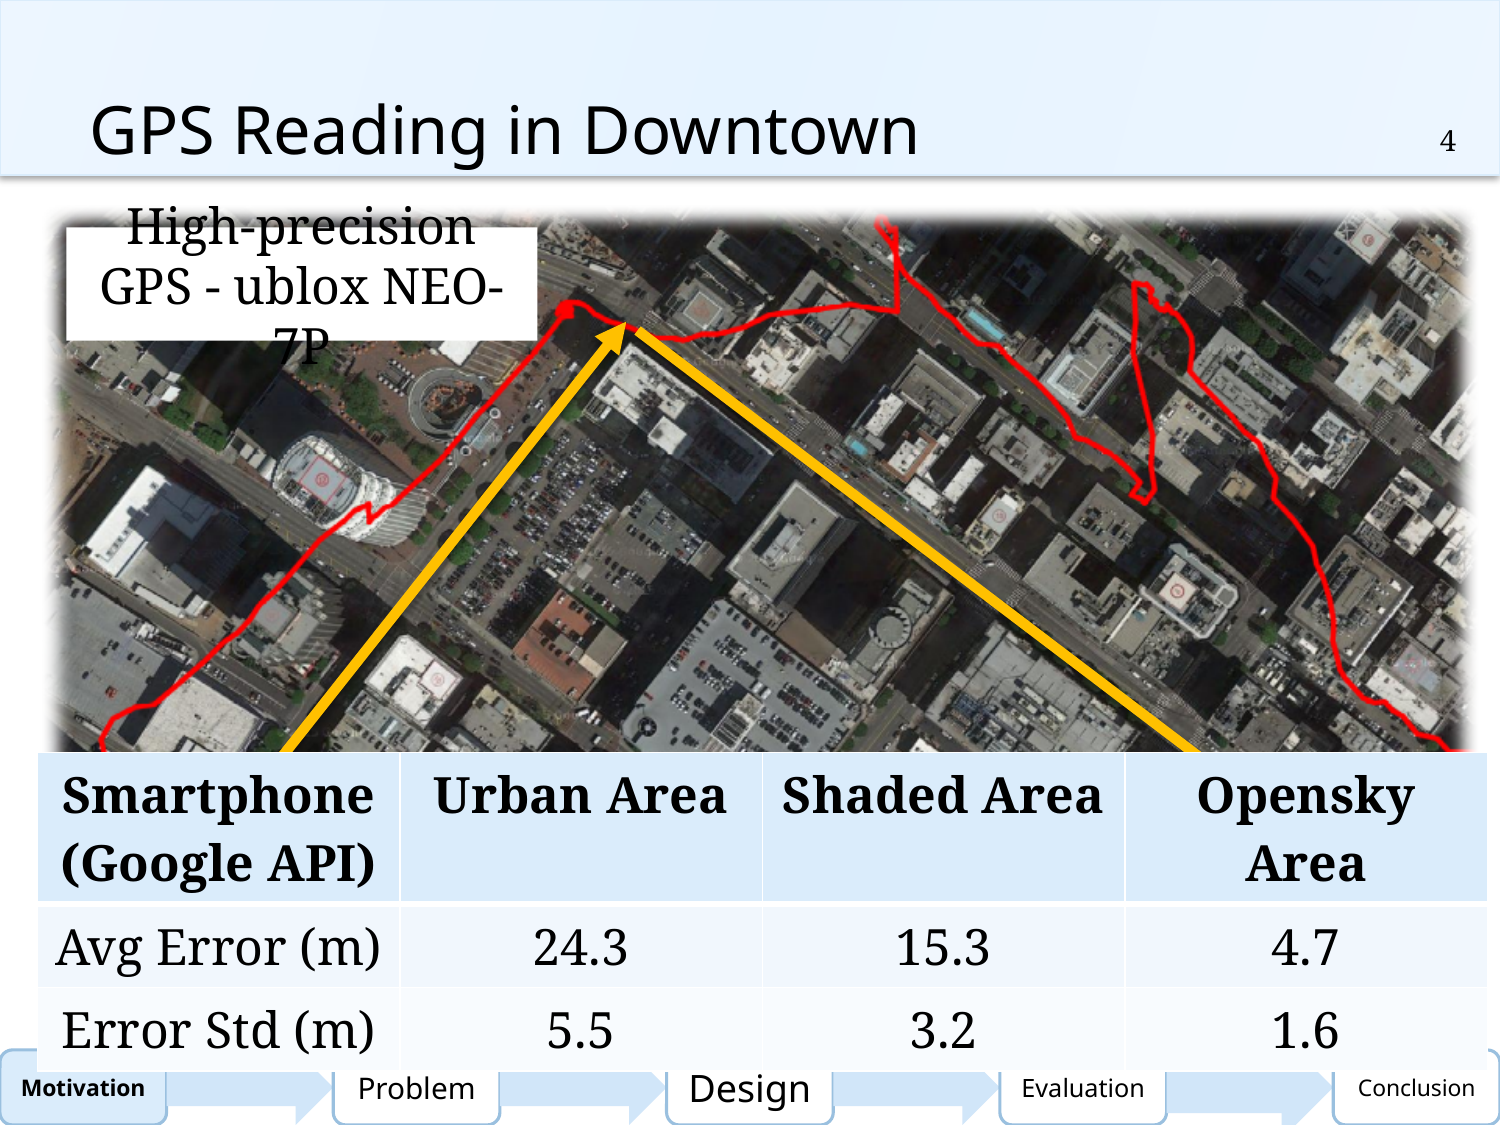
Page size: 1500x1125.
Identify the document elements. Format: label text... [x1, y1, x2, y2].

picture [42, 204, 1481, 1052]
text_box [0, 1049, 1500, 1125]
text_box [149, 321, 627, 924]
slide_number 4 [1425, 114, 1500, 175]
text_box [637, 330, 1457, 953]
title GPS Reading in Downtown [75, 50, 1425, 175]
